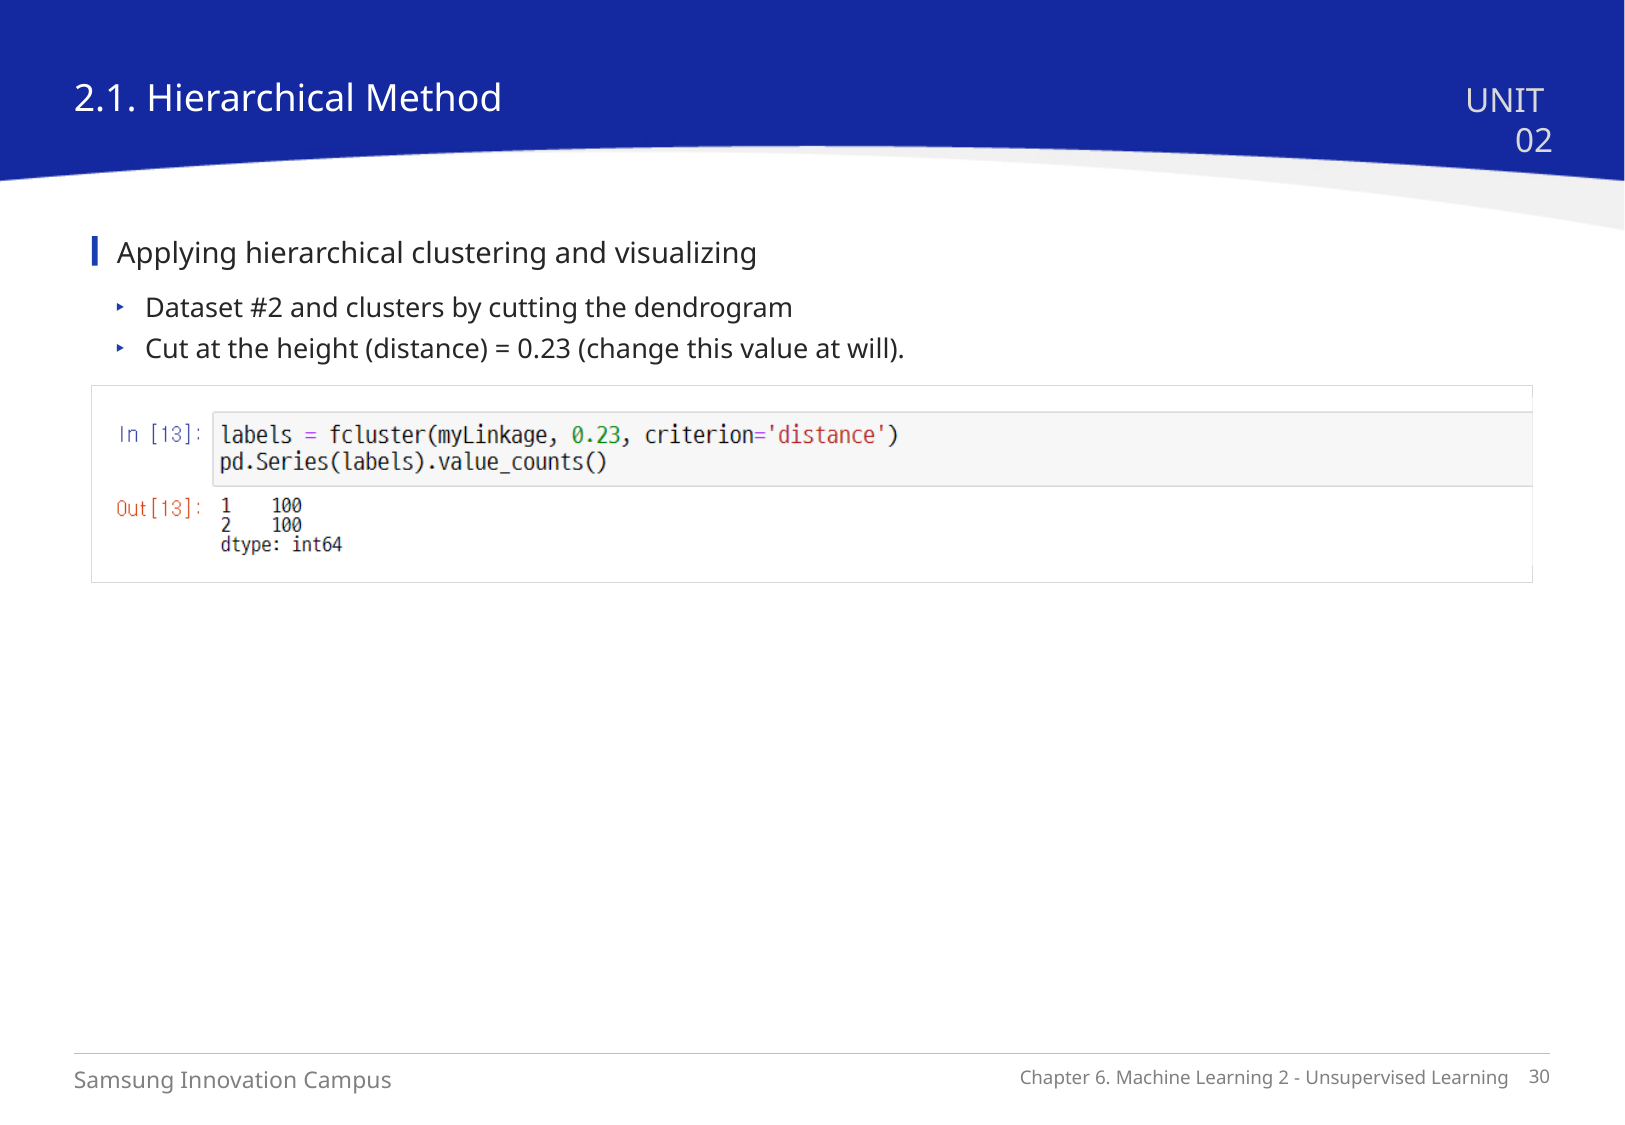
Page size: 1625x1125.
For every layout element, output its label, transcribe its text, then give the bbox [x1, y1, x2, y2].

picture [0, 0, 1625, 1125]
text_box Dataset #2 and clusters by cutting the dendrogram Cut at the height (distance) = 0.23 (change this value at will). [114, 278, 1532, 377]
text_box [91, 234, 1533, 270]
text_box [73, 73, 1554, 120]
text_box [91, 385, 1533, 583]
